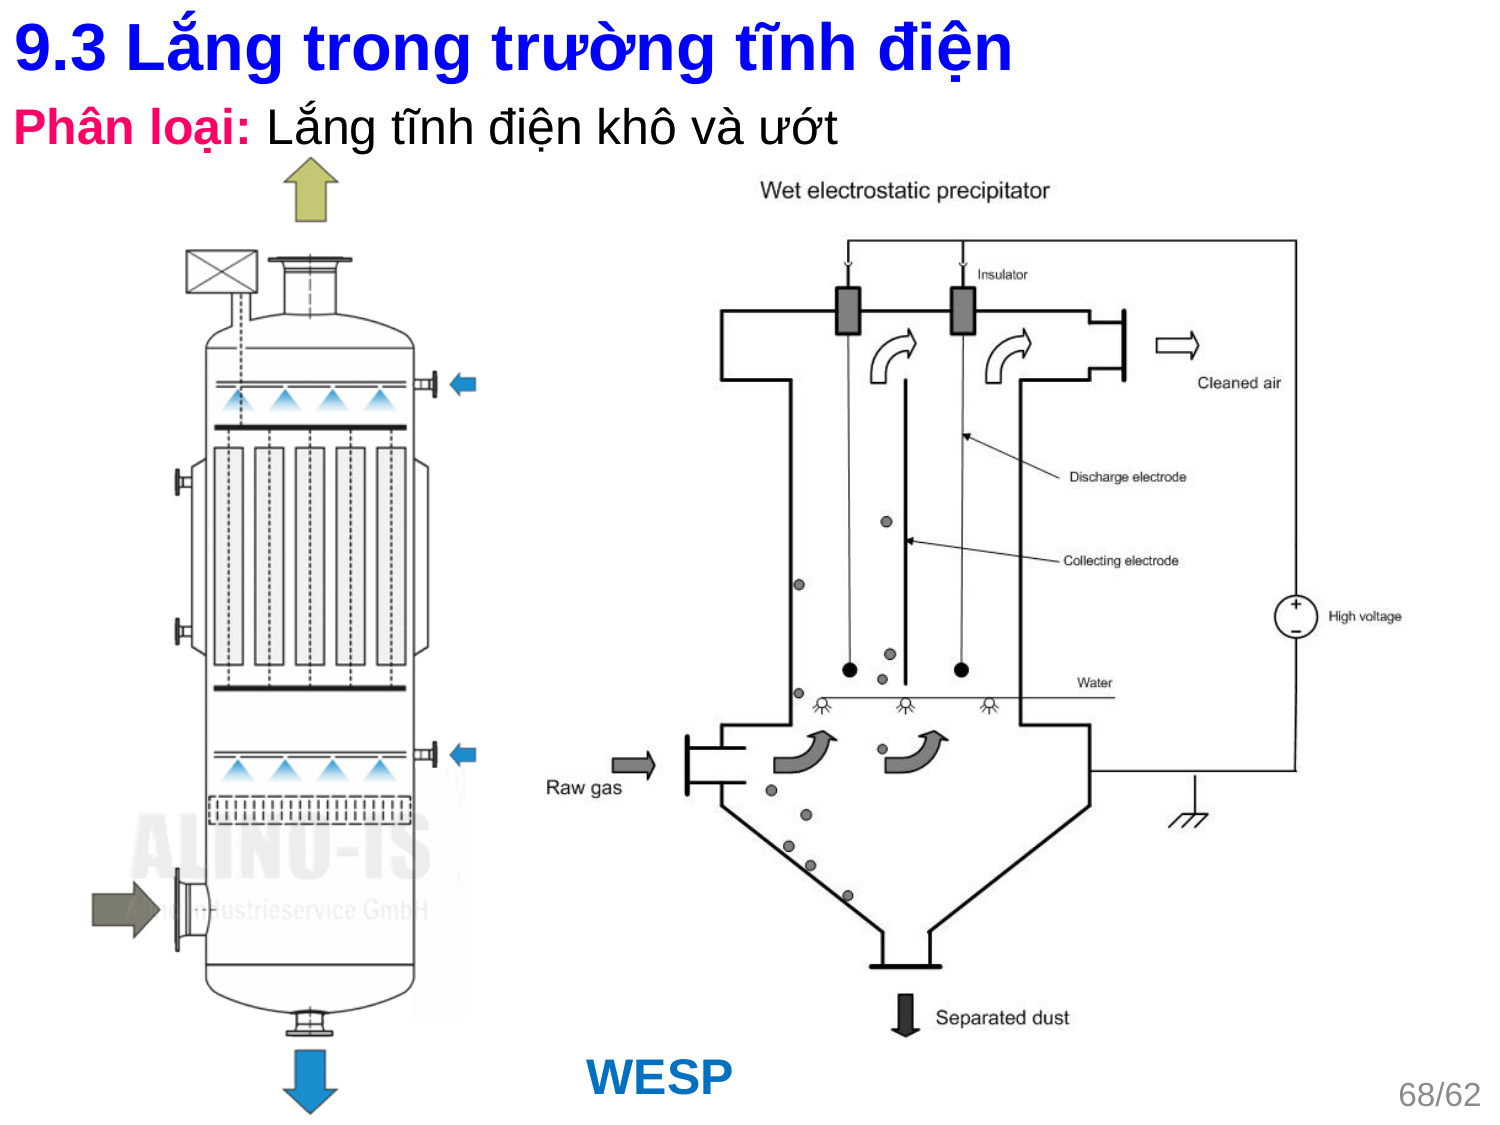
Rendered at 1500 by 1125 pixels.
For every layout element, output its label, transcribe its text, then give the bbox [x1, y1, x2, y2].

picture [87, 151, 501, 1125]
text_box Phân loại: Lắng tĩnh điện khô và ướt [0, 89, 1500, 163]
text_box WESP [571, 1047, 749, 1113]
picture [545, 174, 1403, 1038]
text_box 9.3 Lắng trong trường tĩnh điện [0, 0, 1500, 89]
slide_number 68/62 [1146, 1063, 1497, 1124]
